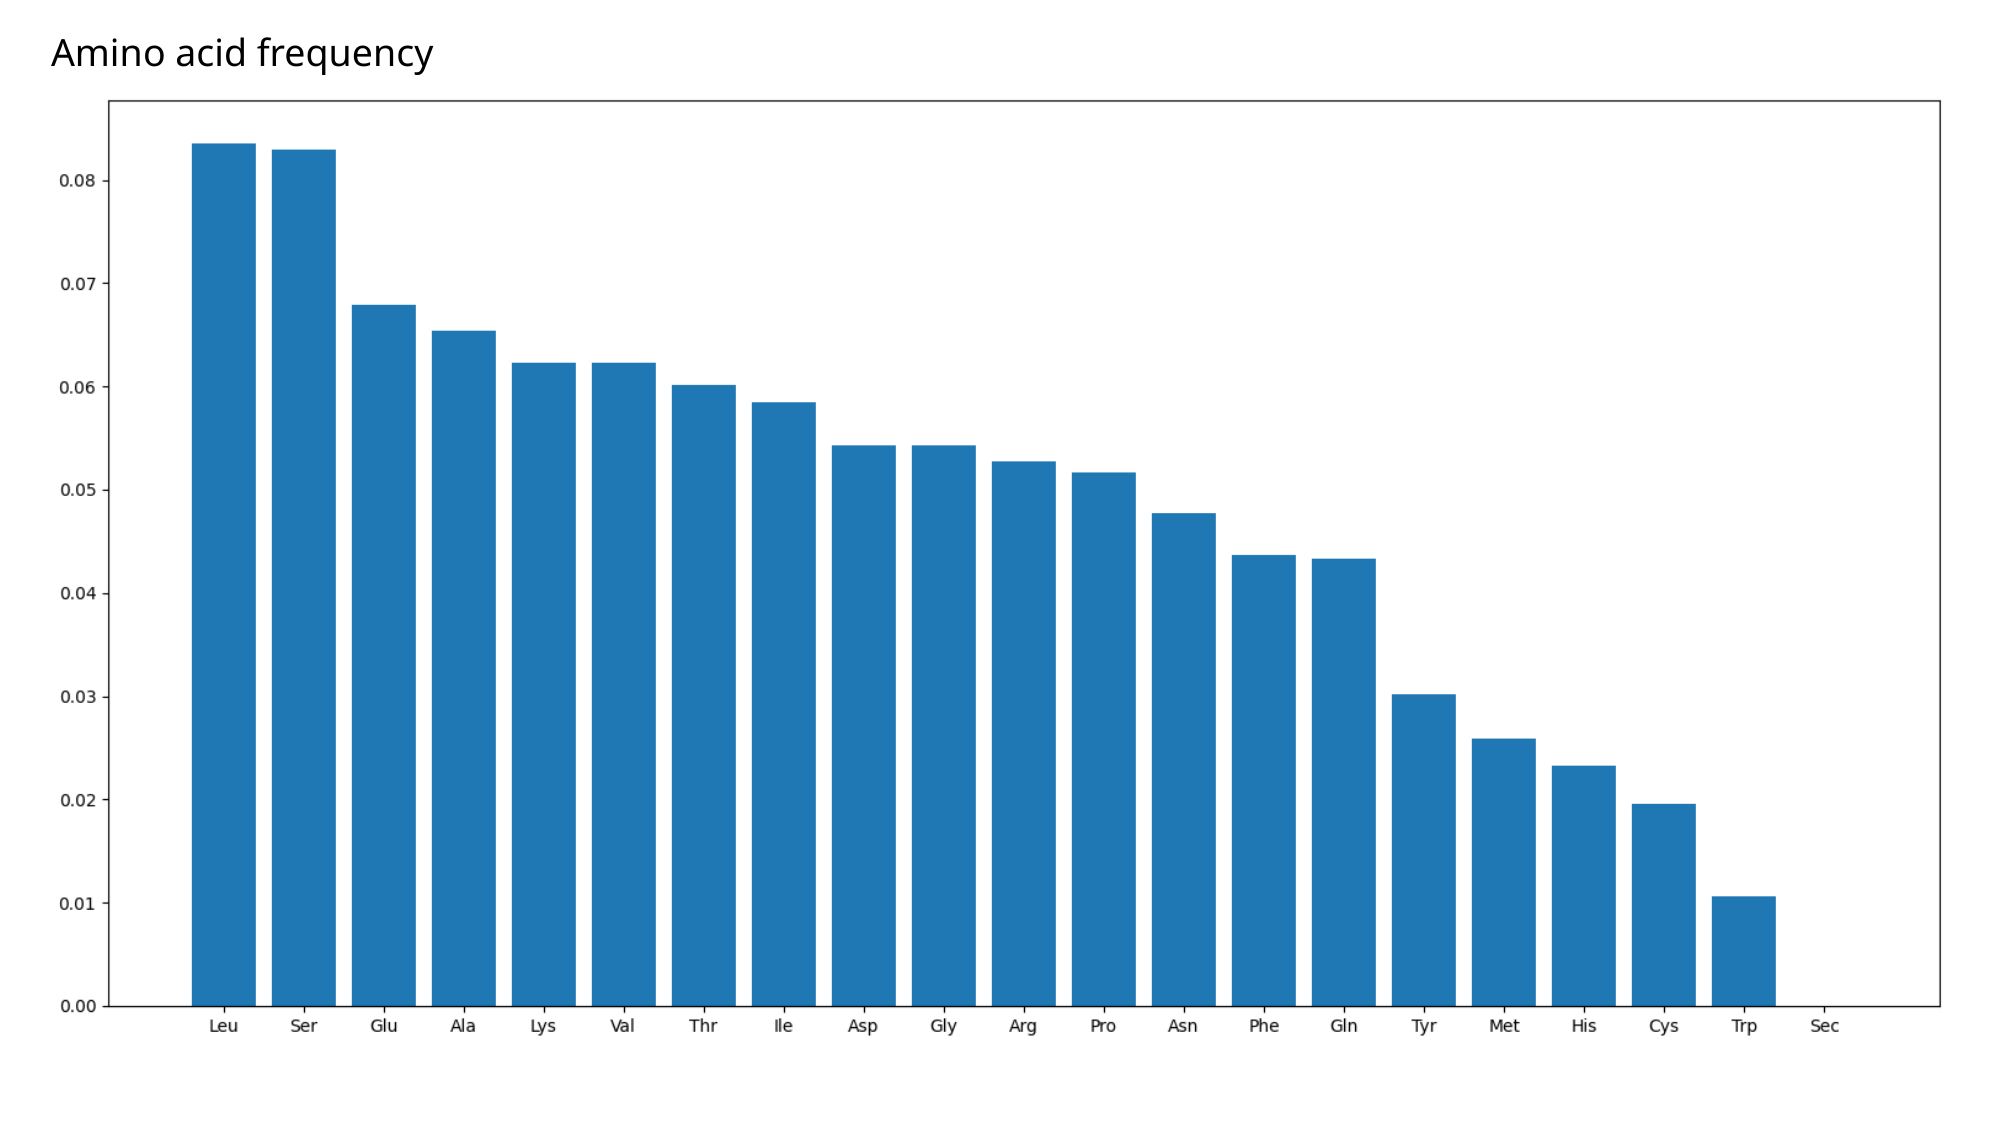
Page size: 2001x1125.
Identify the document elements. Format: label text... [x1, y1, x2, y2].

text_box Amino acid frequency [36, 21, 449, 61]
picture [0, 61, 2000, 1064]
